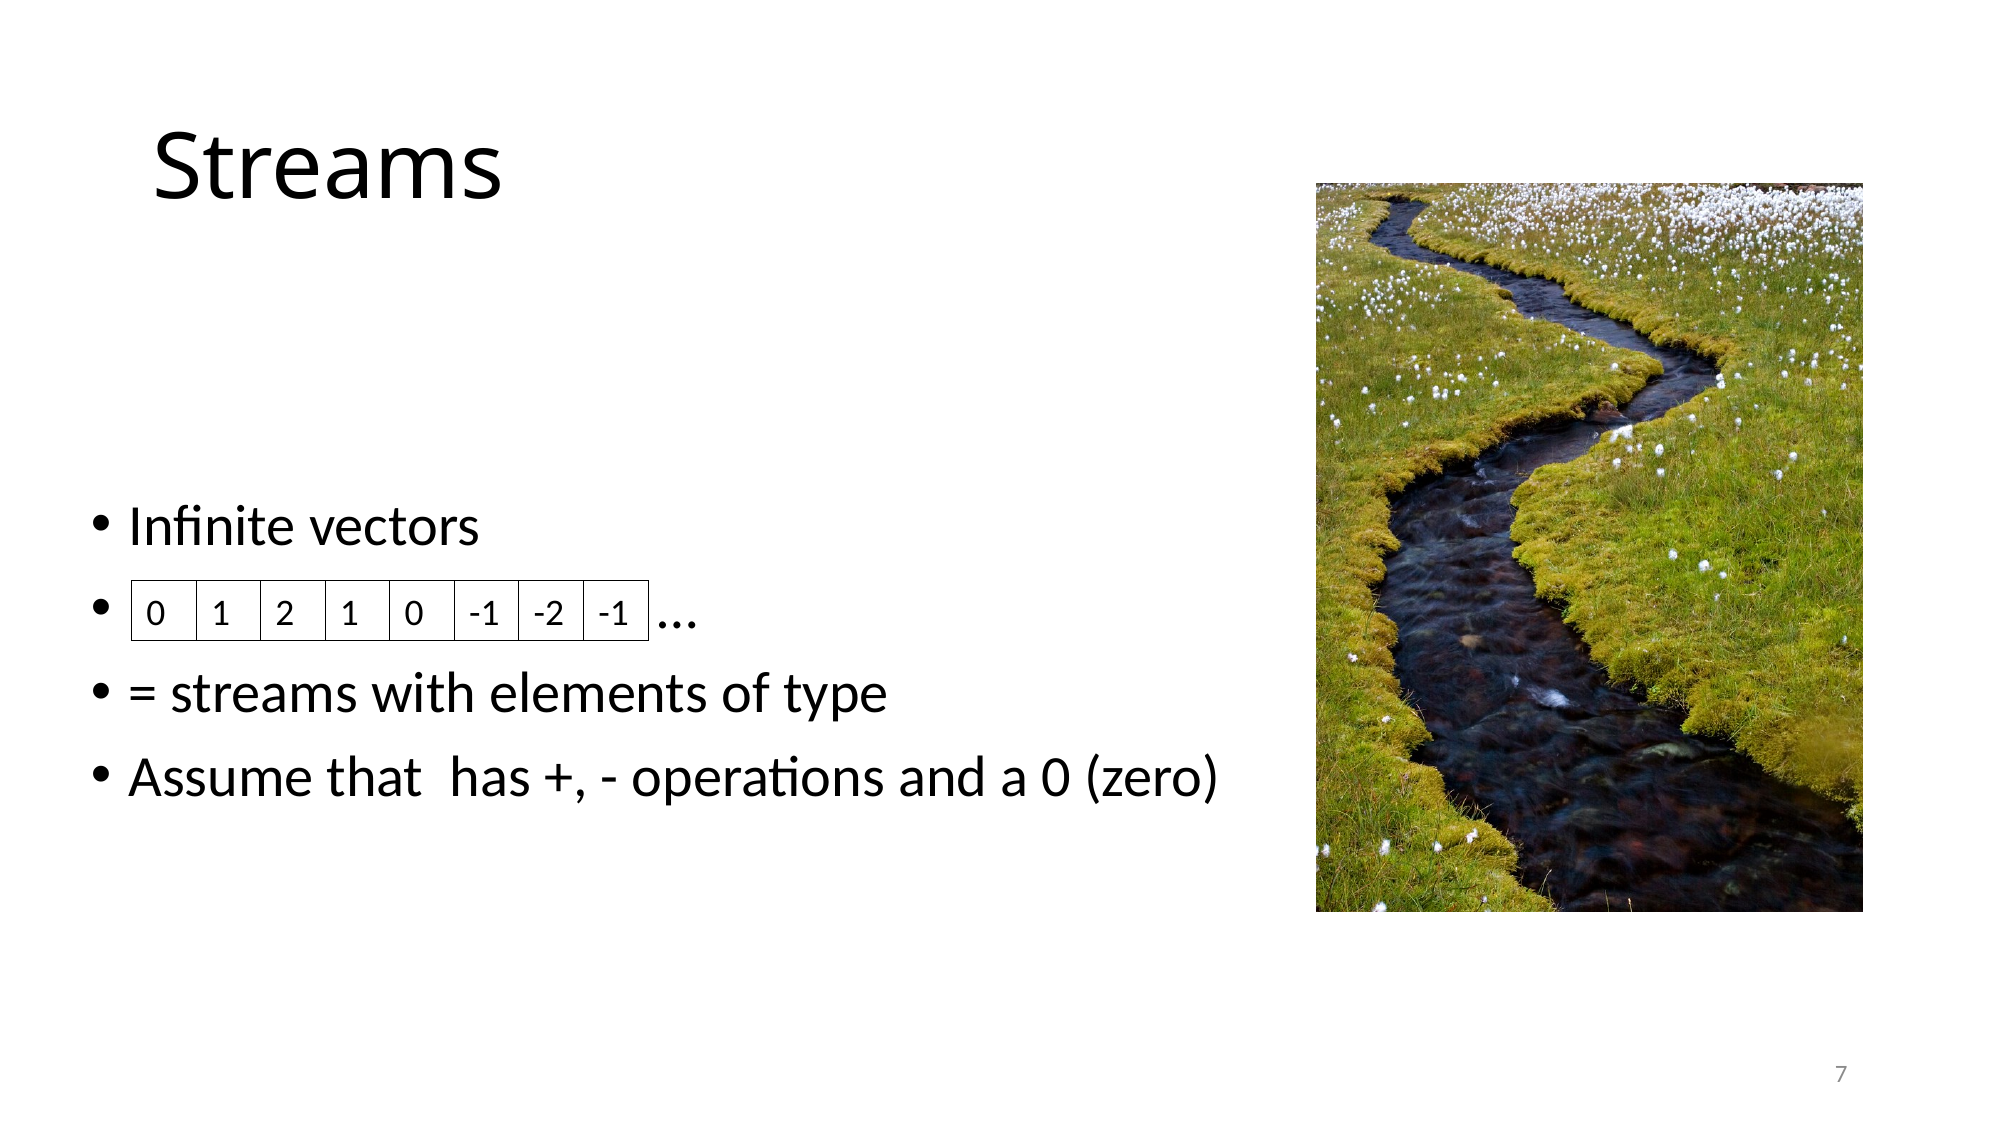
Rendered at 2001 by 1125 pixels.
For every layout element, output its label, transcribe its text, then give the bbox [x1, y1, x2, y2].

picture [1316, 183, 1863, 912]
slide_number 7 [1798, 1042, 1863, 1103]
title Streams [137, 59, 1863, 278]
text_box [131, 580, 649, 641]
